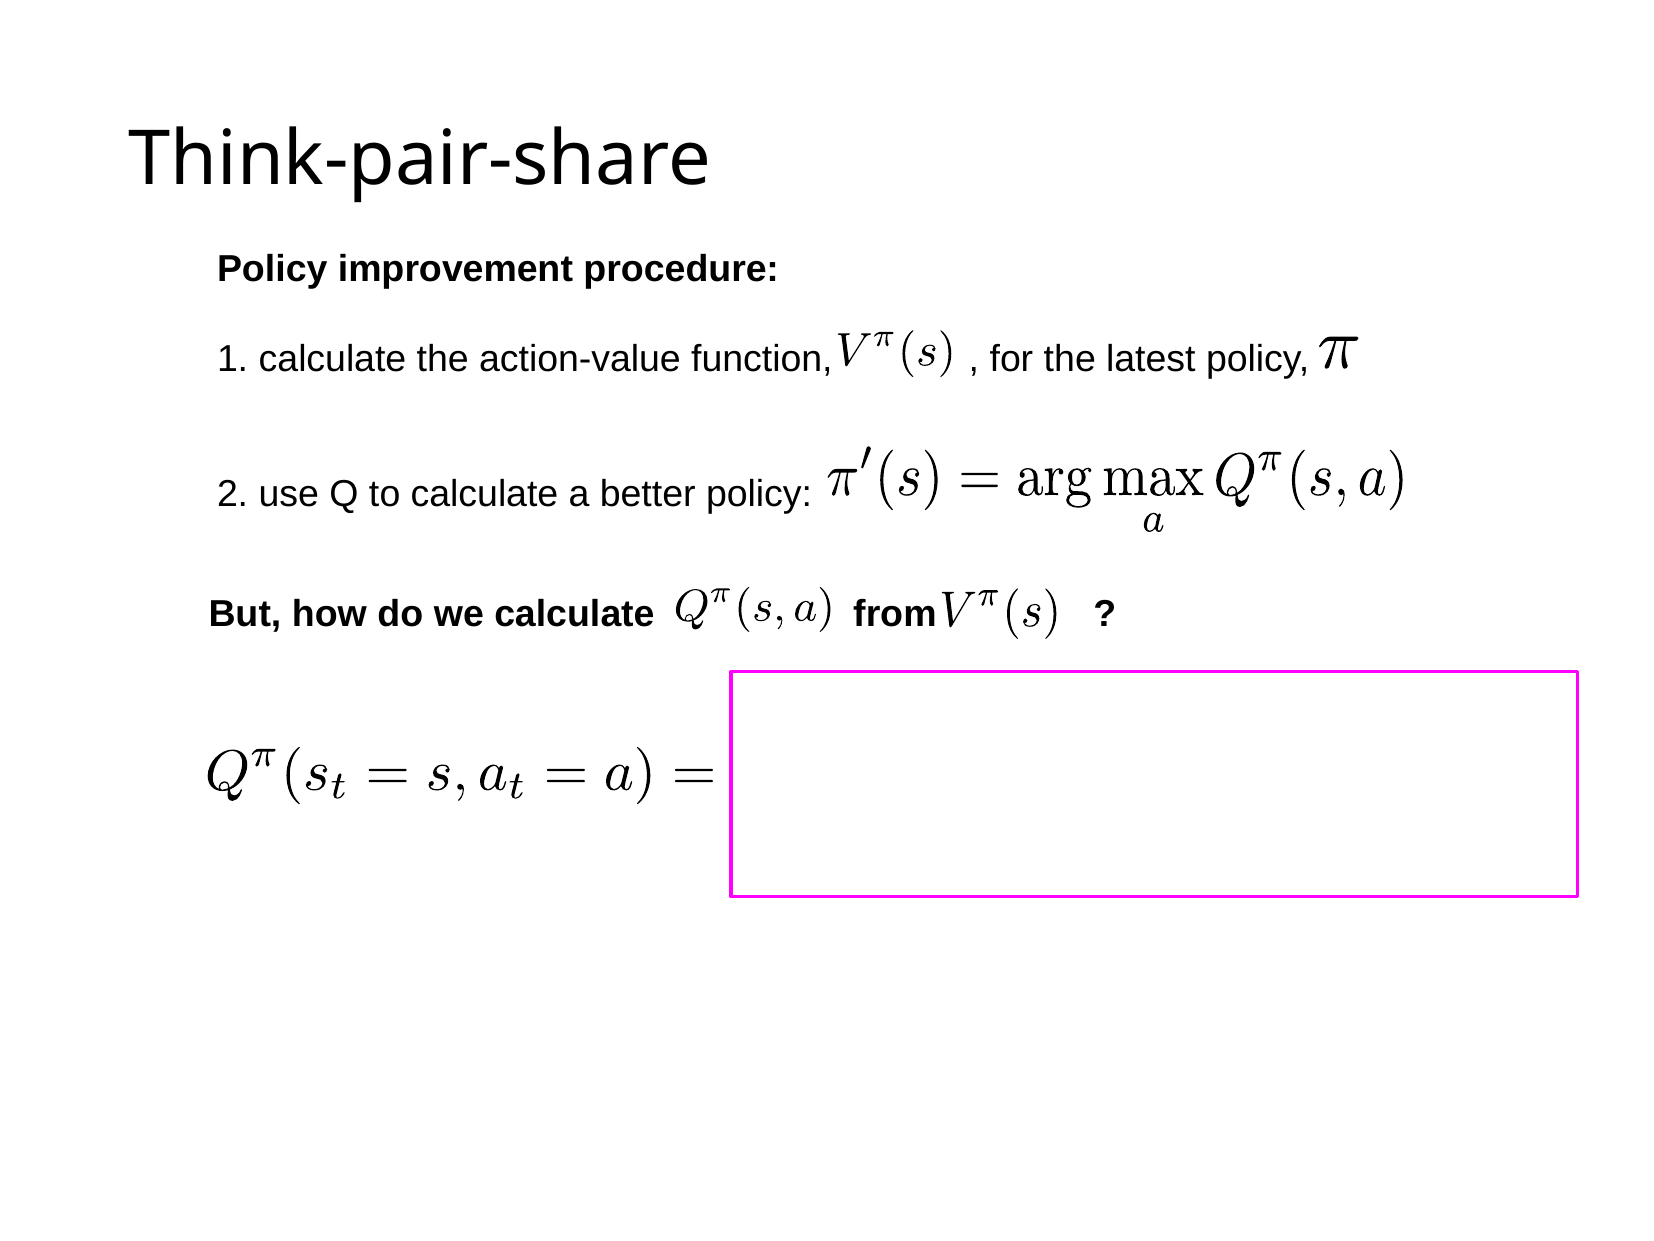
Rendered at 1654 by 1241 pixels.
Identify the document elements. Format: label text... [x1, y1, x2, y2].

text_box [731, 671, 1578, 897]
title Think-pair-share [113, 66, 1540, 254]
text_box Policy improvement procedure: 1. calculate the action-value function, , for the latest policy, 2. use Q to calculate a better policy: [202, 254, 1326, 522]
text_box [204, 746, 716, 805]
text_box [826, 446, 1408, 532]
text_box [835, 330, 956, 377]
text_box But, how do we calculate from ? [193, 581, 1134, 642]
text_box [939, 588, 1061, 639]
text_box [673, 586, 835, 632]
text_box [1317, 336, 1361, 369]
